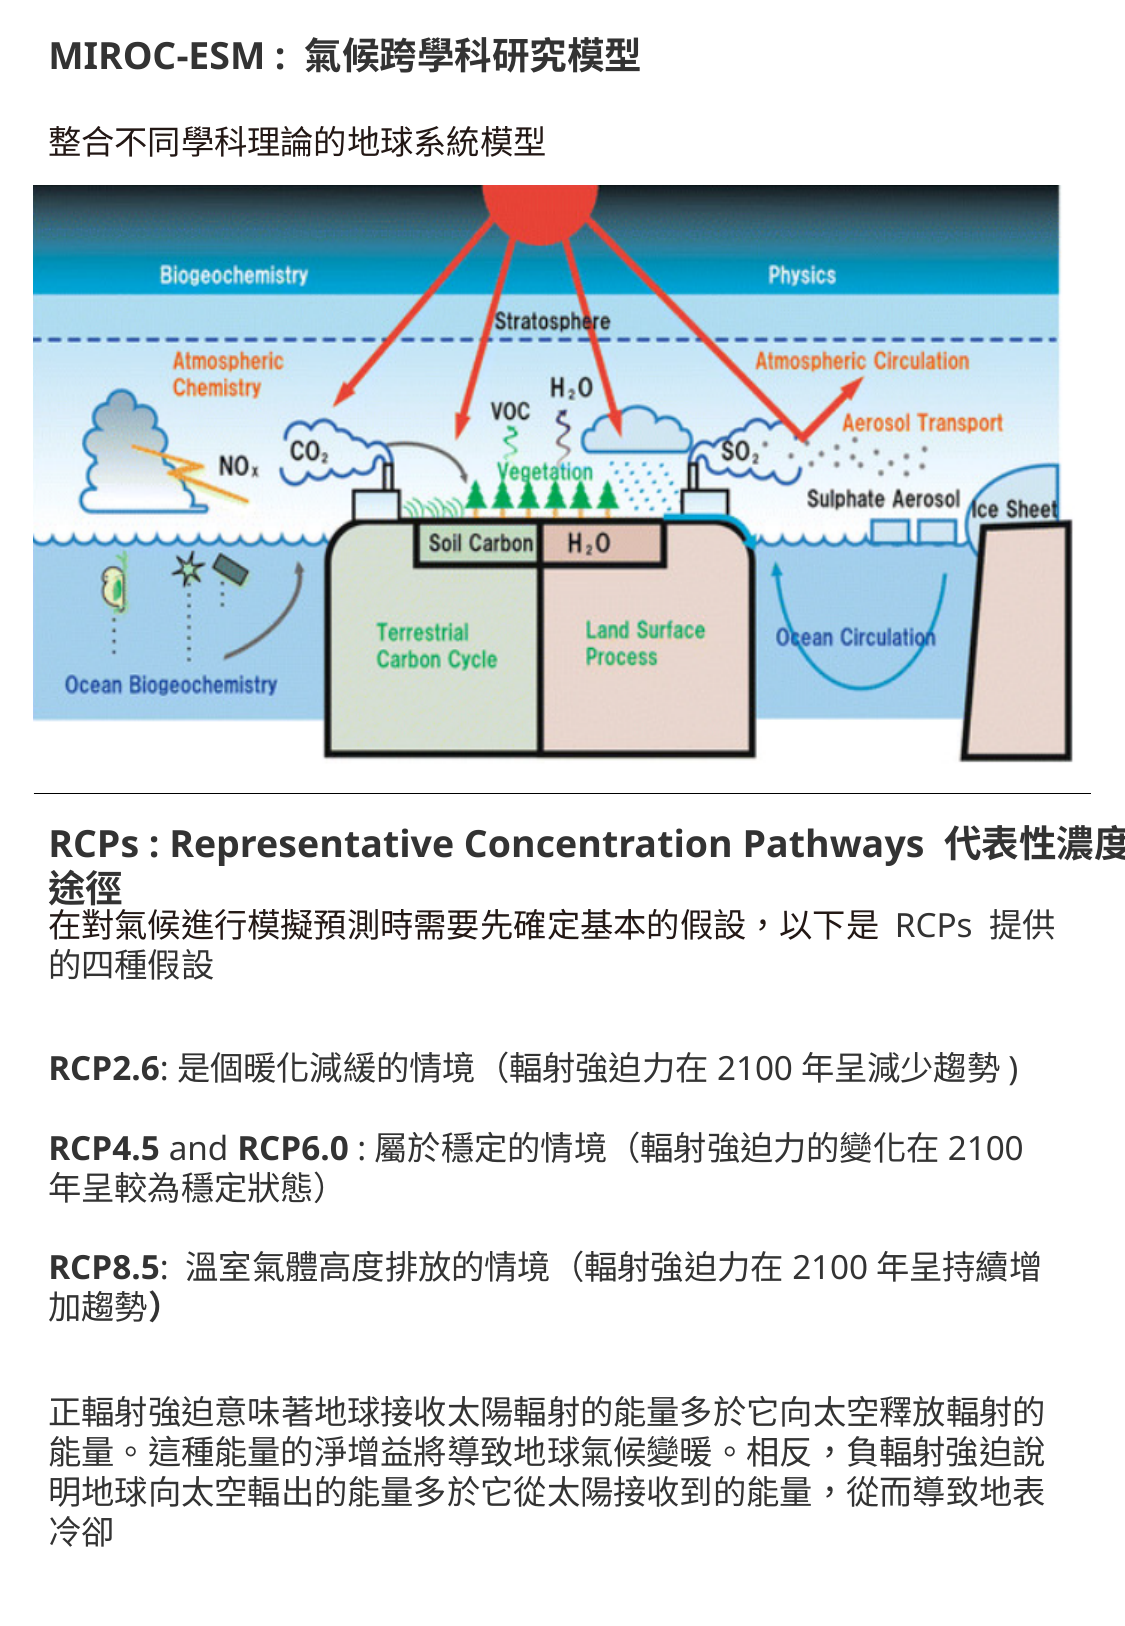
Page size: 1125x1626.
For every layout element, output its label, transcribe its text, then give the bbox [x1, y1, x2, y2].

text_box 在對氣候進行模擬預測時需要先確定基本的假設，以下是 RCPs 提供的四種假設 [33, 897, 1080, 992]
picture [160, 265, 309, 286]
text_box RCP2.6:是個暖化減緩的情境（輻射強迫力在2100年呈減少趨勢) RCP4.5 and RCP6.0 :屬於穩定的情境（輻射強迫力的變化在2100年呈較為穩定狀態） RCP8.5: 溫室氣體高度排放的情境（輻射強迫力在2100年呈持續增加趨勢） [33, 1039, 1080, 1334]
text_box RCPs : Representative Concentration Pathways 代表性濃度途徑 [33, 812, 1125, 918]
text_box 整合不同學科理論的地球系統模型 [33, 113, 1080, 169]
text_box MIROC-ESM : 氣候跨學科研究模型 [33, 25, 1056, 85]
text_box 正輻射強迫意味著地球接收太陽輻射的能量多於它向太空釋放輻射的能量。這種能量的淨增益將導致地球氣候變暖。相反，負輻射強迫說明地球向太空輻出的能量多於它從太陽接收到的能量，從而導致地表冷卻 [33, 1383, 1092, 1559]
picture [33, 185, 1080, 770]
